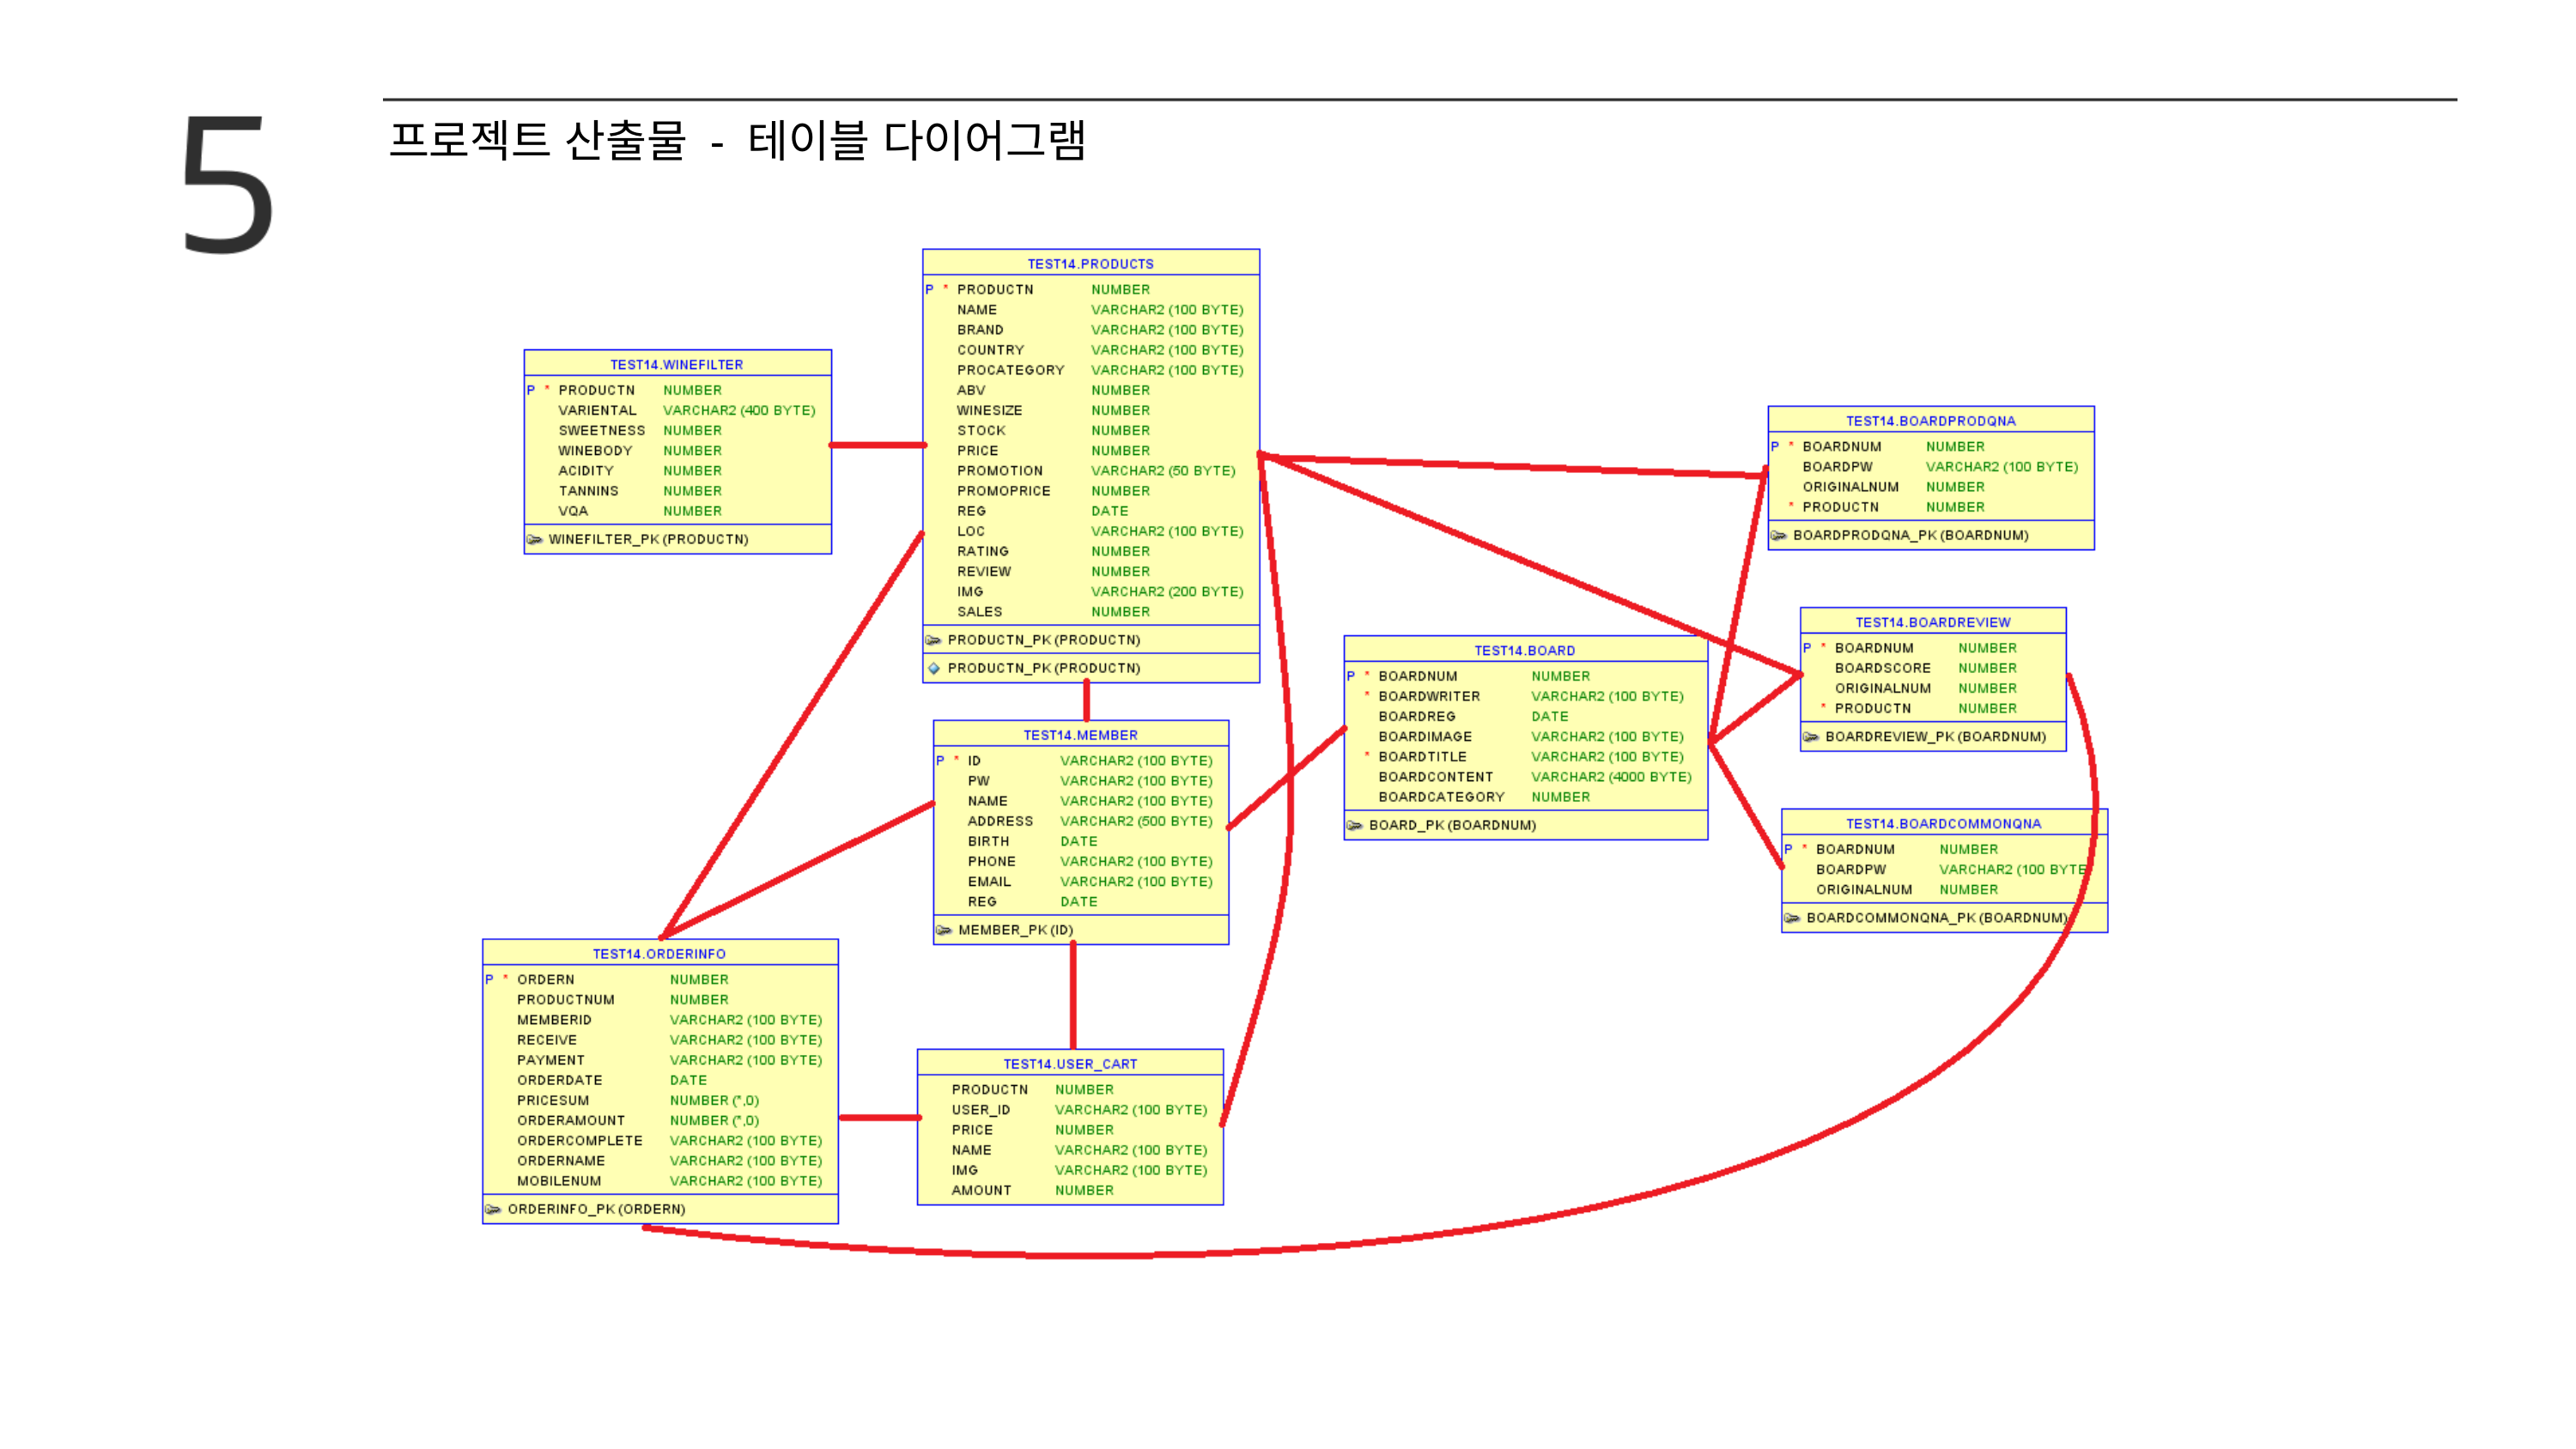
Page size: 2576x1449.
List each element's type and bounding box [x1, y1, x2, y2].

picture [144, 0, 390, 350]
text_box [390, 106, 1309, 173]
text_box [390, 94, 2458, 106]
picture [392, 202, 2153, 1316]
